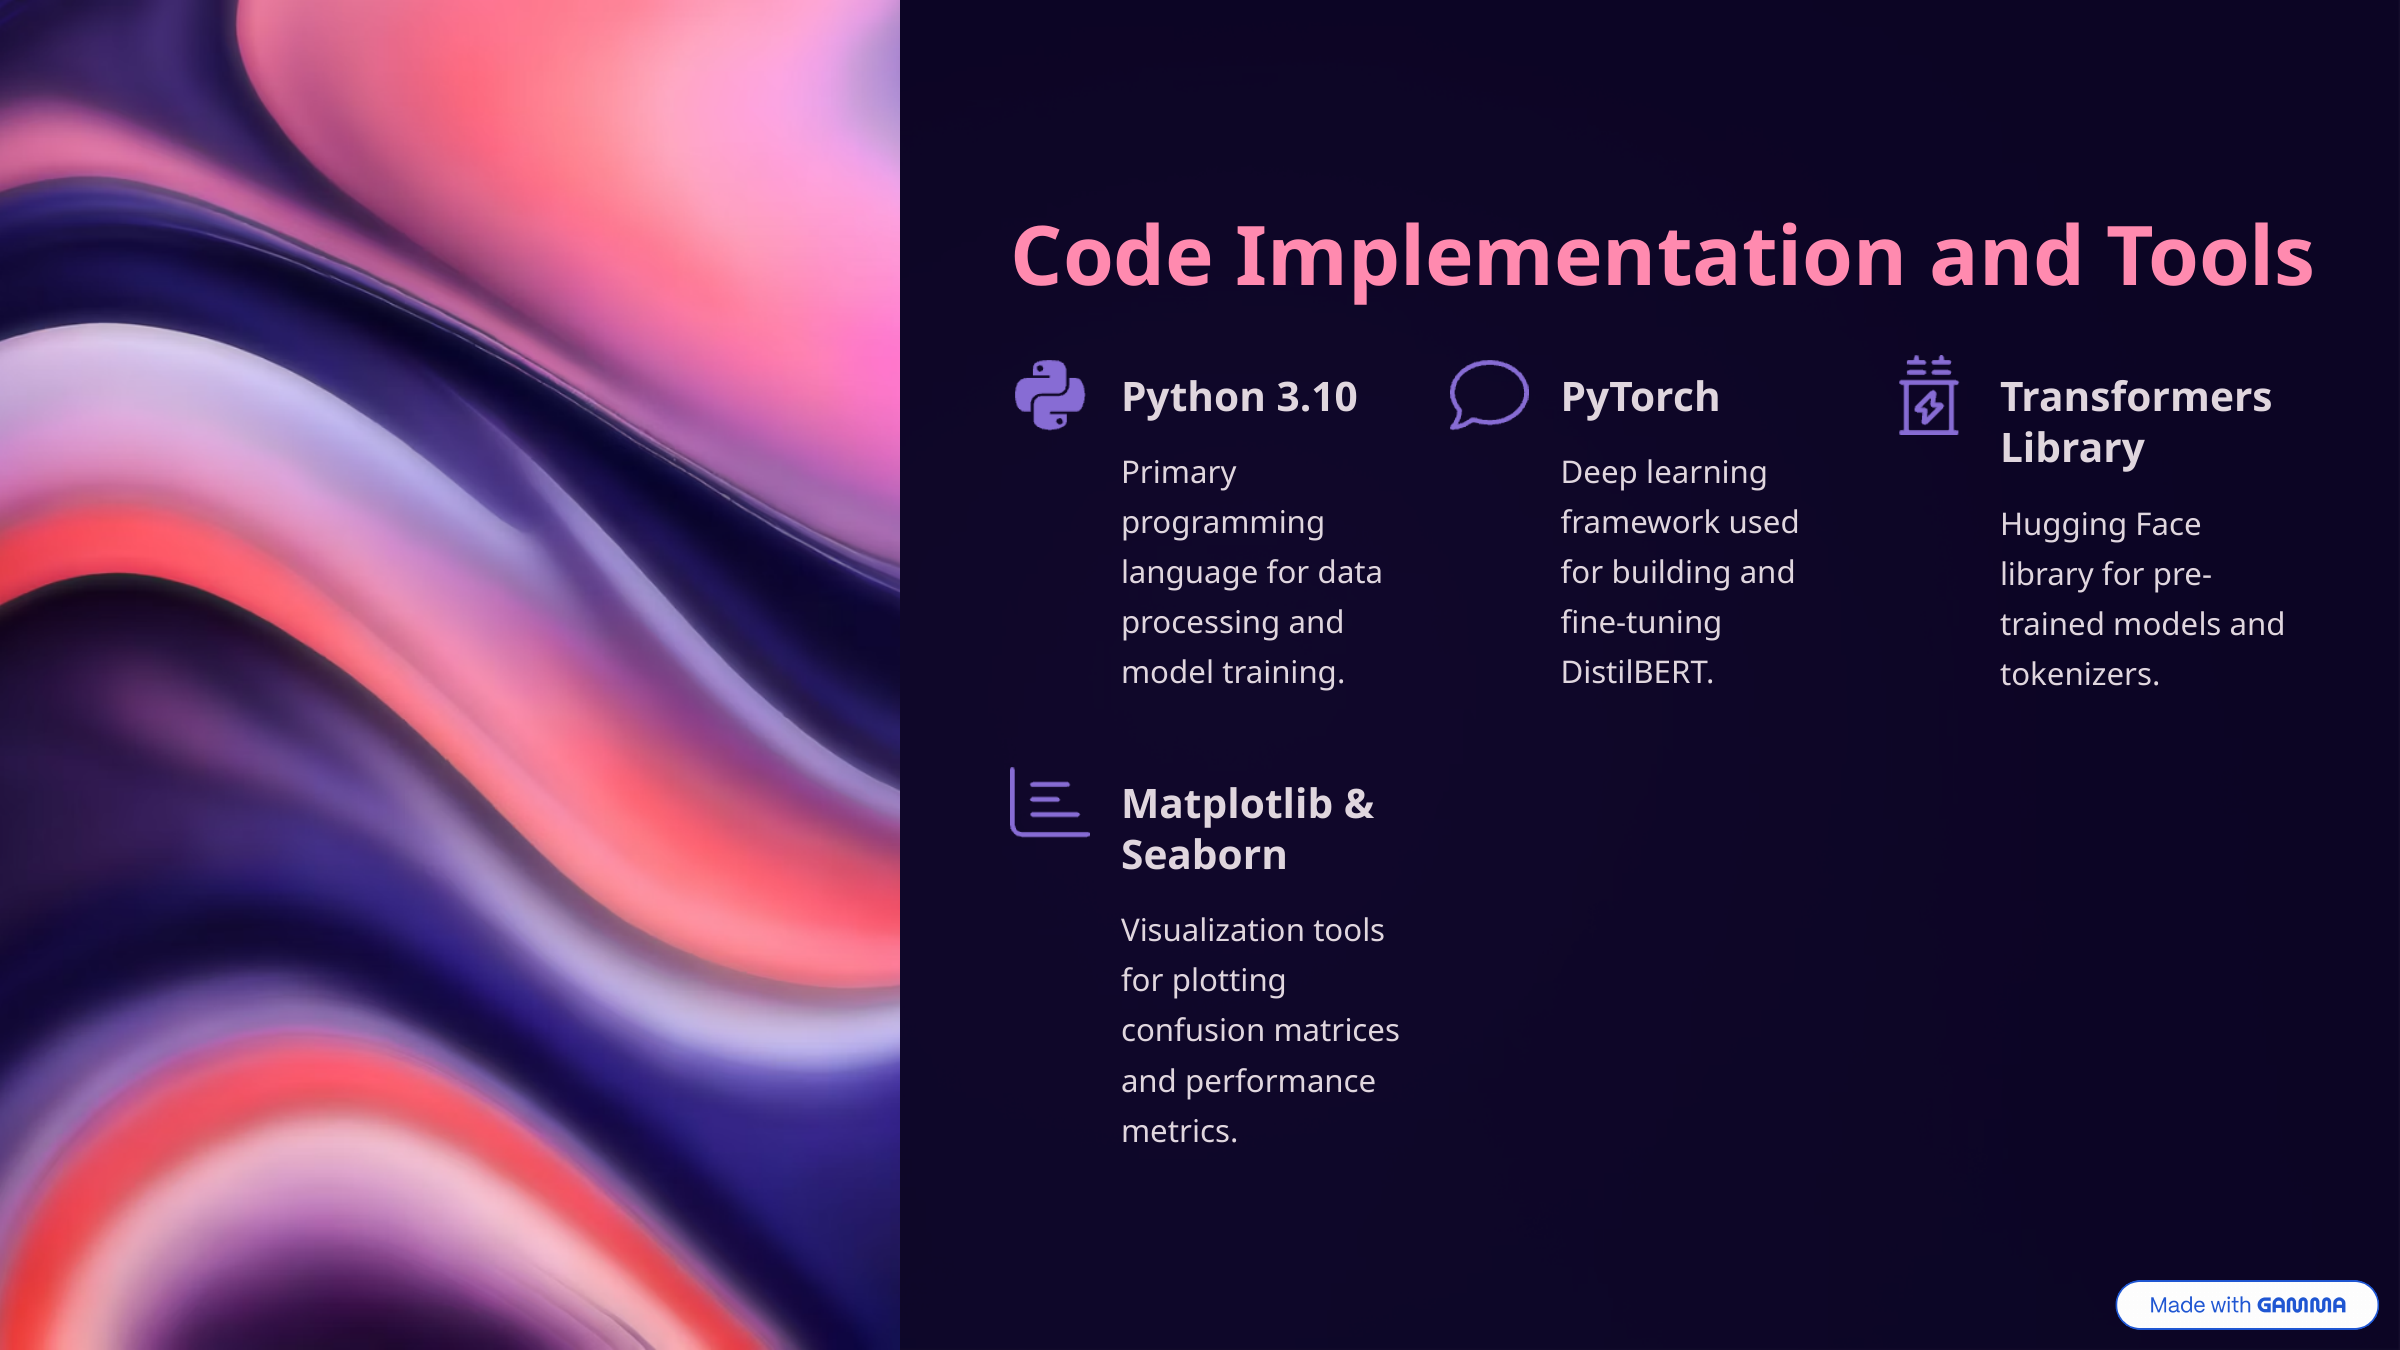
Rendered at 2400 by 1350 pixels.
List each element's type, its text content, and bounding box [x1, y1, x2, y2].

picture [0, 0, 900, 1350]
picture [1889, 355, 1969, 435]
text_box Hugging Face library for pre-trained models and tokenizers. [1999, 491, 2290, 694]
text_box Primary programming language for data processing and model training. [1121, 439, 1411, 693]
picture [1450, 355, 1529, 435]
picture [1010, 355, 1090, 435]
text_box Transformers Library [1999, 368, 2290, 473]
picture [1010, 762, 1090, 842]
text_box Code Implementation and Tools [1010, 199, 2227, 303]
text_box Deep learning framework used for building and fine-tuning DistilBERT. [1560, 439, 1850, 693]
text_box PyTorch [1560, 368, 1850, 421]
text_box Matplotlib & Seaborn [1121, 775, 1411, 880]
text_box Python 3.10 [1121, 368, 1411, 421]
text_box Visualization tools for plotting confusion matrices and performance metrics. [1121, 898, 1411, 1151]
picture [2106, 1271, 2389, 1339]
